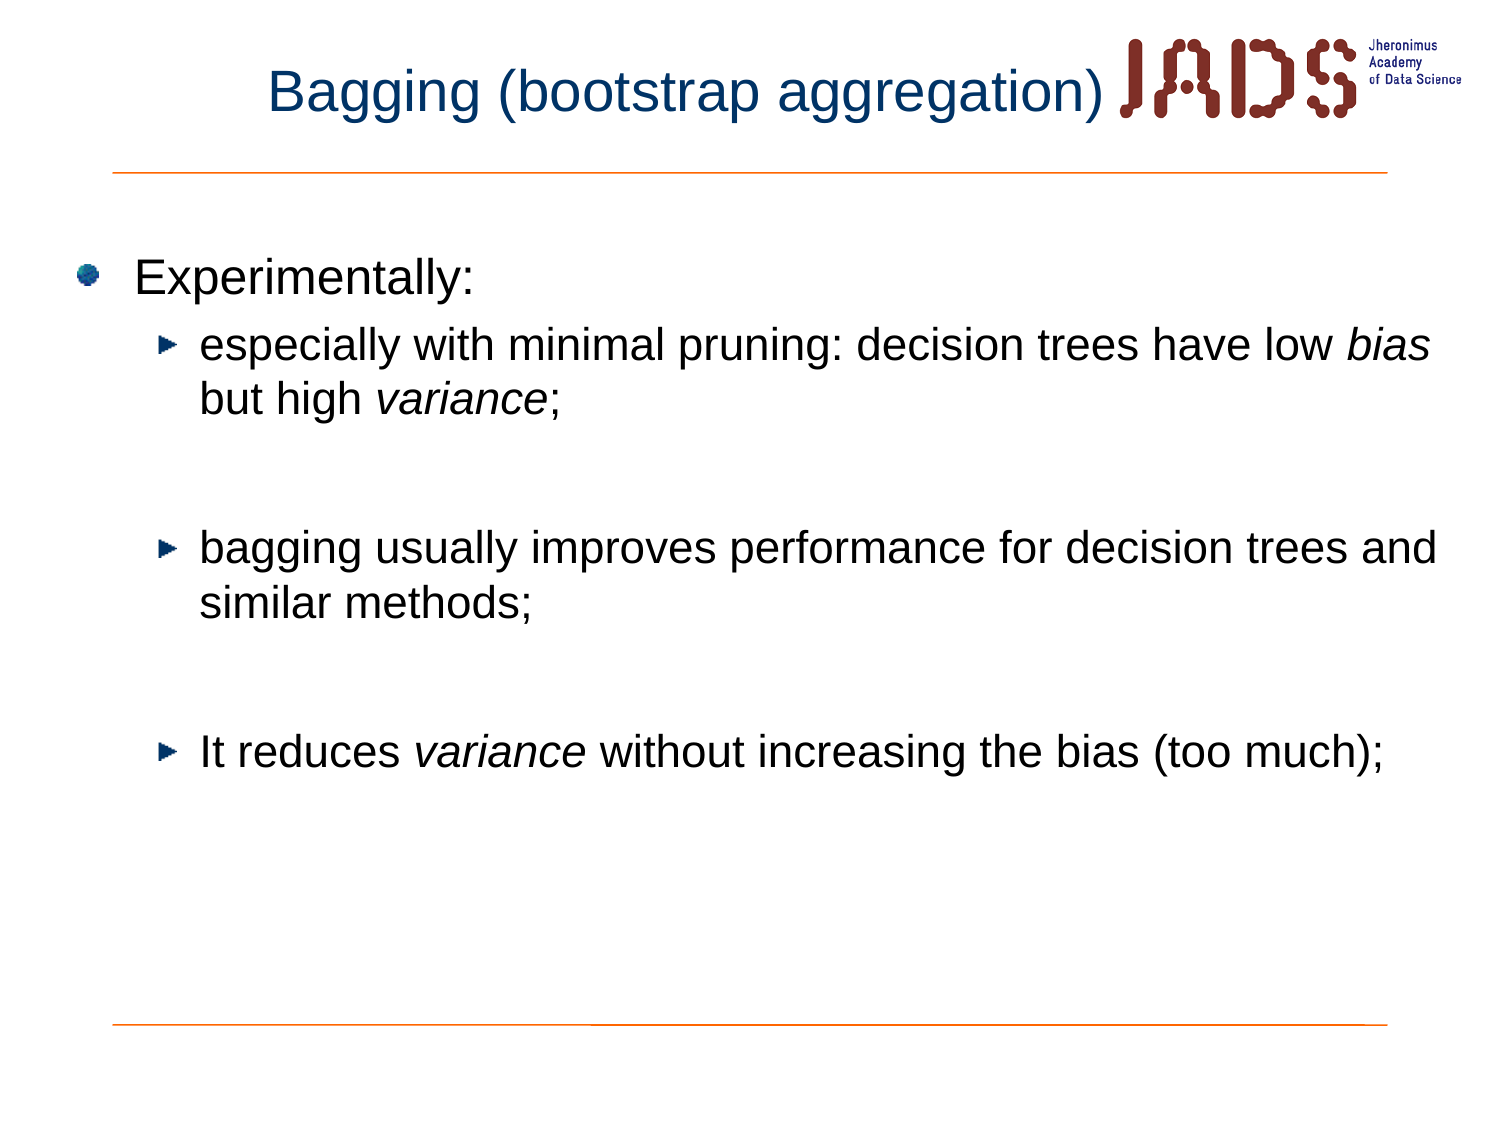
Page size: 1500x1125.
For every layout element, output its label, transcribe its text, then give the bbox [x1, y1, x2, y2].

picture [77, 264, 99, 286]
picture [1080, 0, 1500, 157]
picture [152, 329, 177, 354]
picture [152, 533, 177, 558]
title Bagging (bootstrap aggregation) [252, 19, 1185, 157]
list Experimentally: especially with minimal pruning: decision trees have low bias but high variance; bagging usually improves performance for decision trees and similar methods; It reduces variance without increasing the bias (too much); [62, 237, 1463, 1013]
picture [152, 736, 177, 761]
